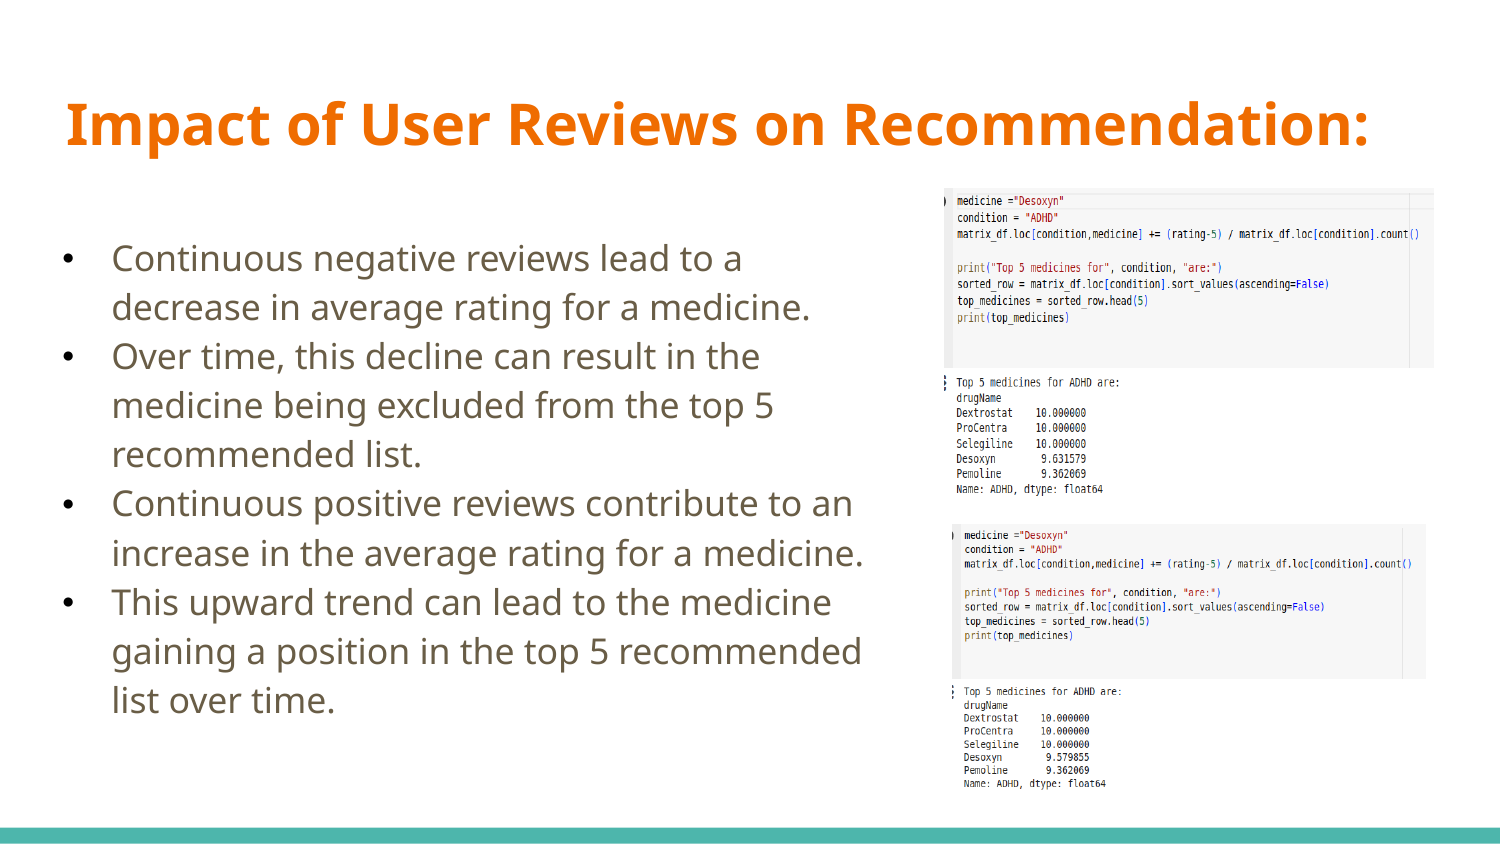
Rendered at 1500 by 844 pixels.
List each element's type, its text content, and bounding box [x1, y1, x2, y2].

picture [952, 524, 1426, 793]
title Impact of User Reviews on Recommendation: [51, 72, 1449, 189]
list Continuous negative reviews lead to a decrease in average rating for a medicine. Over time, this decline can result in the medicine being excluded from the top 5 recommended list. Continuous positive reviews contribute to an increase in the average rating for a medicine. This upward trend can lead to the medicine gaining a position in the top 5 recommended list over time. [19, 214, 885, 753]
picture [944, 188, 1434, 500]
